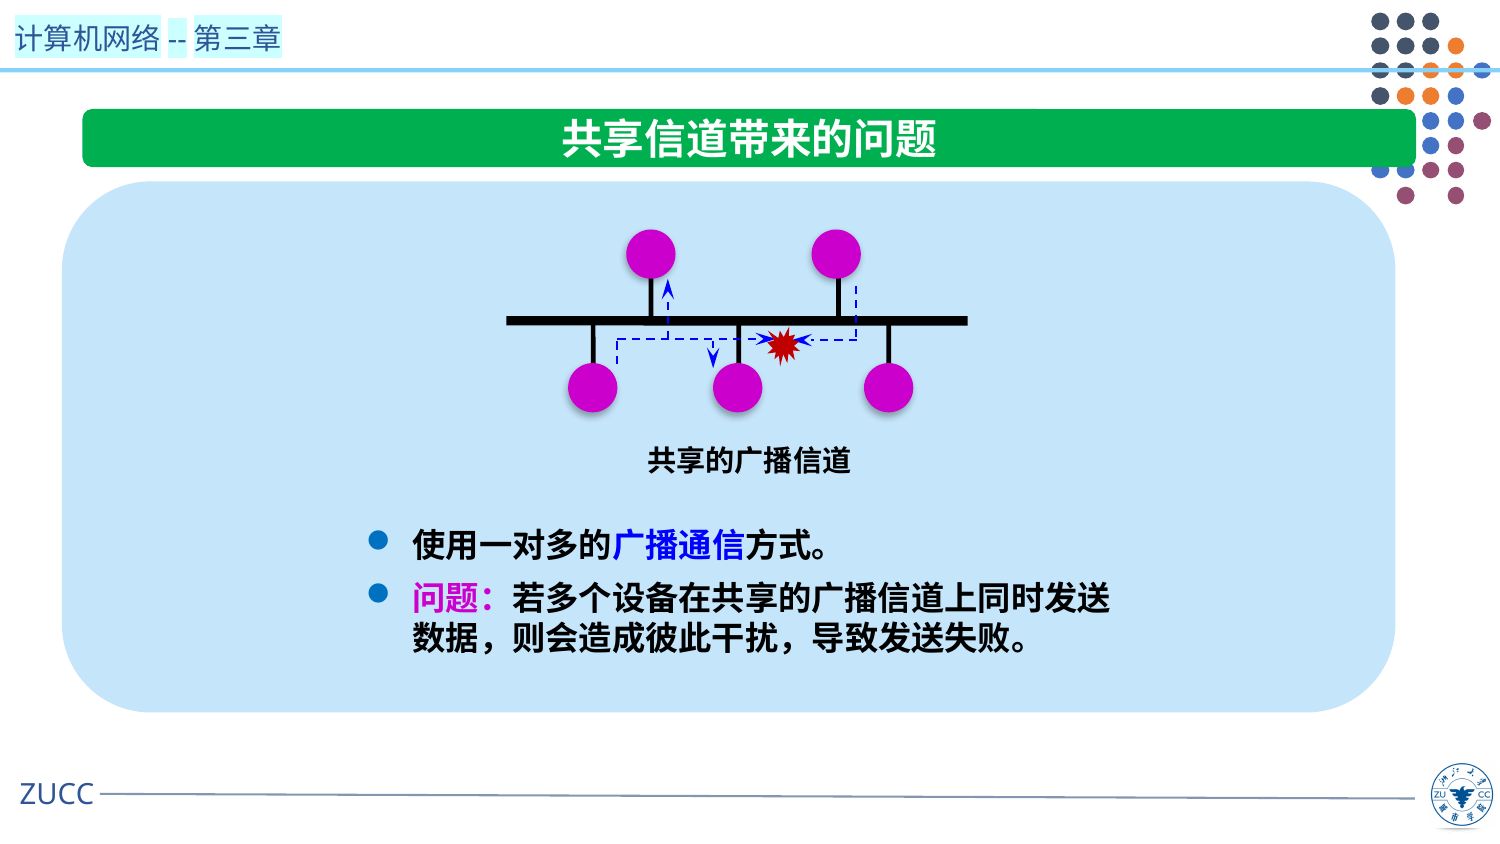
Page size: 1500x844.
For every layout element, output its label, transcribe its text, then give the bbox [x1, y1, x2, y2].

text_box 共享的广播信道 使用一对多的广播通信方式。 问题：若多个设备在共享的广播信道上同时发送数据，则会造成彼此干扰，导致发送失败。 [351, 434, 1148, 665]
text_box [791, 285, 858, 341]
text_box [82, 108, 546, 168]
picture [1415, 750, 1500, 837]
text_box [952, 108, 1417, 168]
text_box 共享信道带来的问题 [546, 105, 952, 170]
text_box [59, 179, 1398, 715]
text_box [617, 278, 777, 369]
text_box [506, 229, 968, 413]
